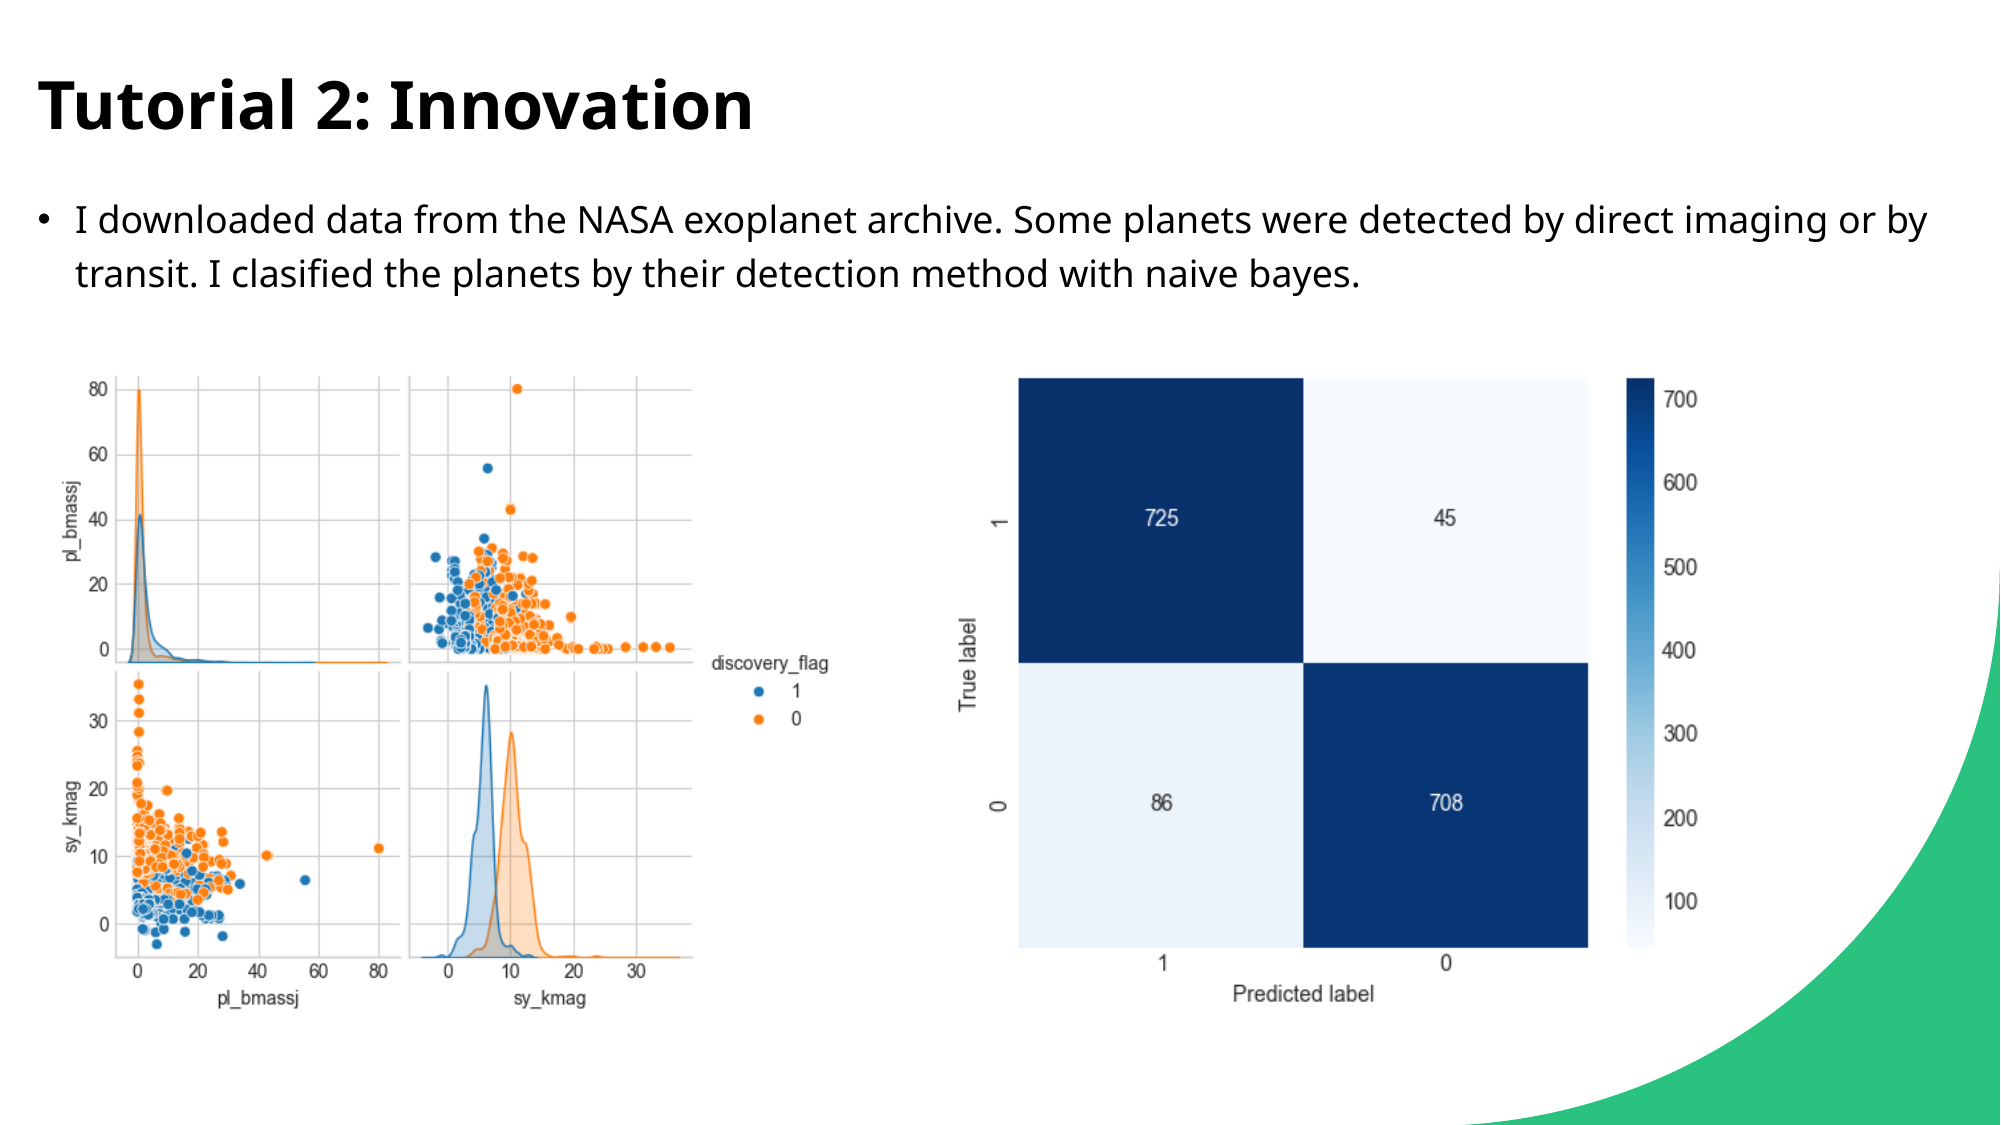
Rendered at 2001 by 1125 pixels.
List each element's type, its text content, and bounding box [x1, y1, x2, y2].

title Tutorial 2: Innovation [22, 30, 1655, 151]
picture [945, 363, 1713, 1022]
list I downloaded data from the NASA exoplanet archive. Some planets were detected by direct imaging or by transit. I clasified the planets by their detection method with naive bayes. [22, 179, 1985, 756]
picture [49, 363, 846, 1022]
